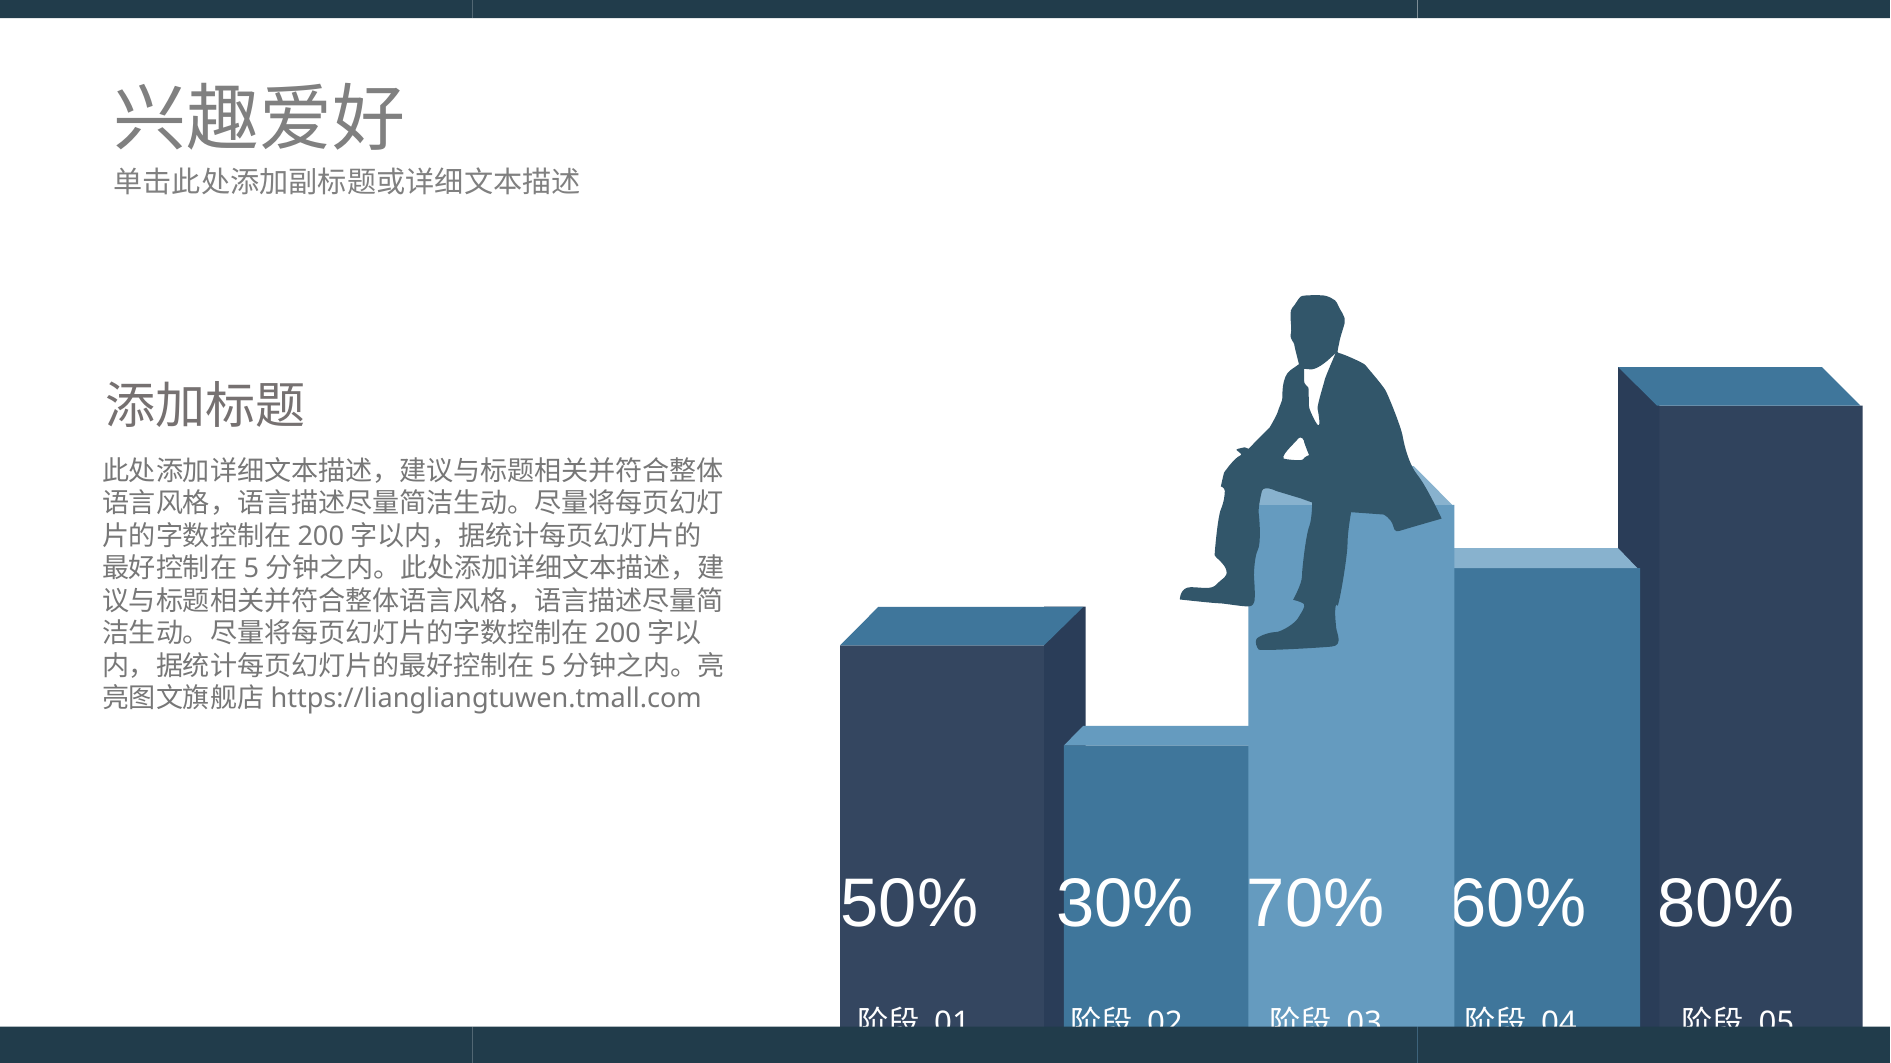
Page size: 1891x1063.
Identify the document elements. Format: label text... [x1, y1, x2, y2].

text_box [839, 606, 1086, 1024]
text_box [0, 1026, 1891, 1063]
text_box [0, 0, 1891, 19]
text_box 添加标题 [59, 366, 352, 442]
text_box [1063, 725, 1174, 1024]
text_box 此处添加详细文本描述，建议与标题相关并符合整体语言风格，语言描述尽量简洁生动。尽量将每页幻灯片的字数控制在200字以内，据统计每页幻灯片的最好控制在5分钟之内。此处添加详细文本描述，建议与标题相关并符合整体语言风格，语言描述尽量简洁生动。尽量将每页幻灯片的字数控制在200字以内，据统计每页幻灯片的最好控制在5分钟之内。亮亮图文旗舰店https://liangliangtuwen.tmall.com [96, 447, 734, 719]
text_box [1179, 295, 1455, 1024]
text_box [1459, 547, 1641, 1024]
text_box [1617, 366, 1863, 1024]
text_box 单击此处添加副标题或详细文本描述 [94, 153, 1796, 217]
text_box 兴趣爱好 [94, 77, 1796, 153]
